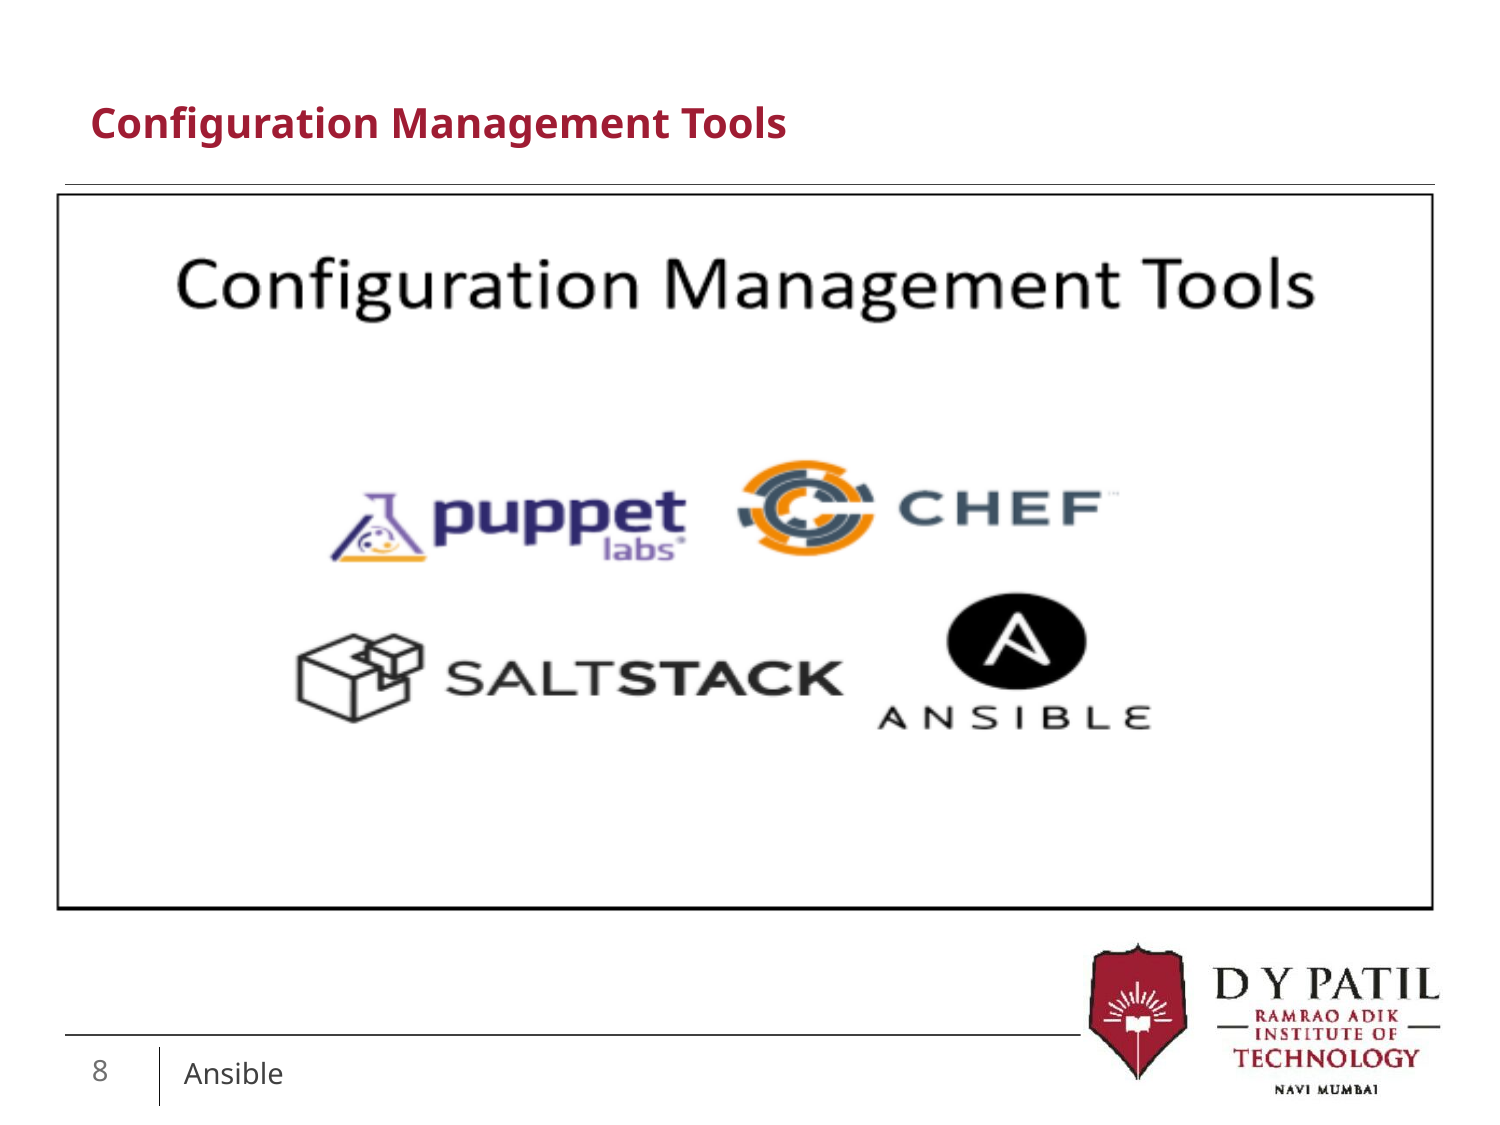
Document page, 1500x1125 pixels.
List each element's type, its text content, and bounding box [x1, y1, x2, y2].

footer Ansible [168, 1042, 644, 1103]
title Configuration Management Tools [74, 54, 1426, 190]
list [52, 191, 1448, 918]
picture [1080, 915, 1500, 1125]
slide_number 8 [76, 1042, 155, 1103]
